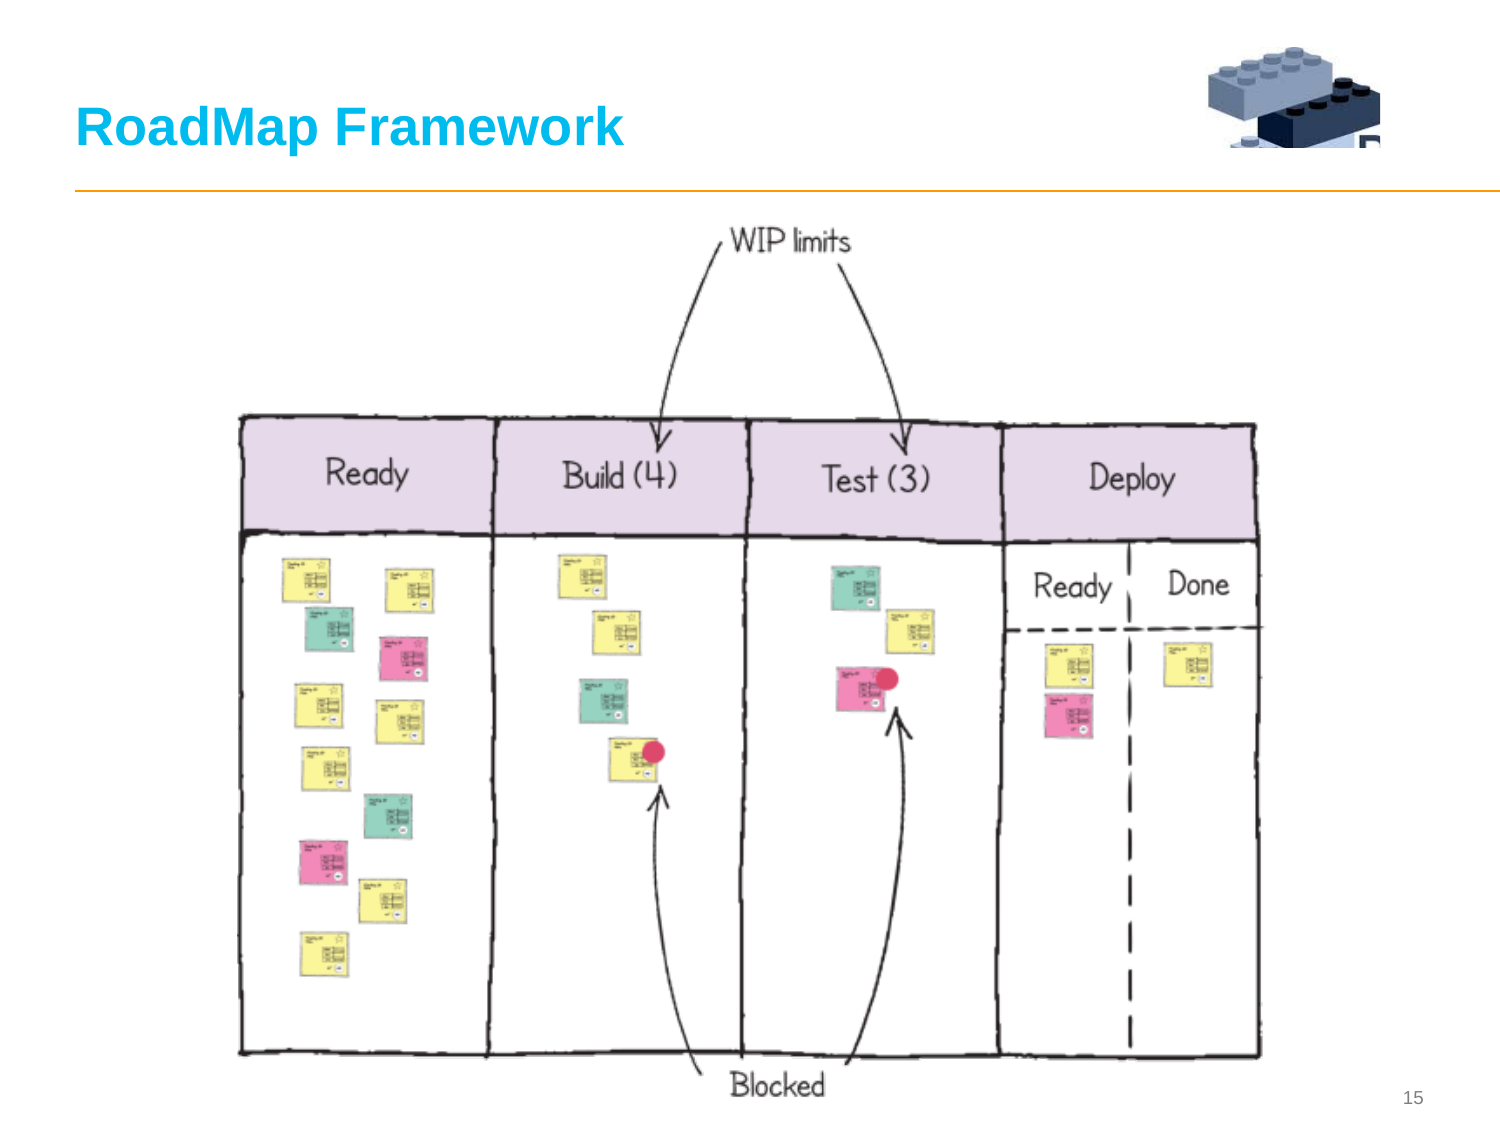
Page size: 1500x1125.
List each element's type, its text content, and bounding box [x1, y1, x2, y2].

title RoadMap Framework [75, 27, 1422, 157]
picture [237, 212, 1276, 1111]
